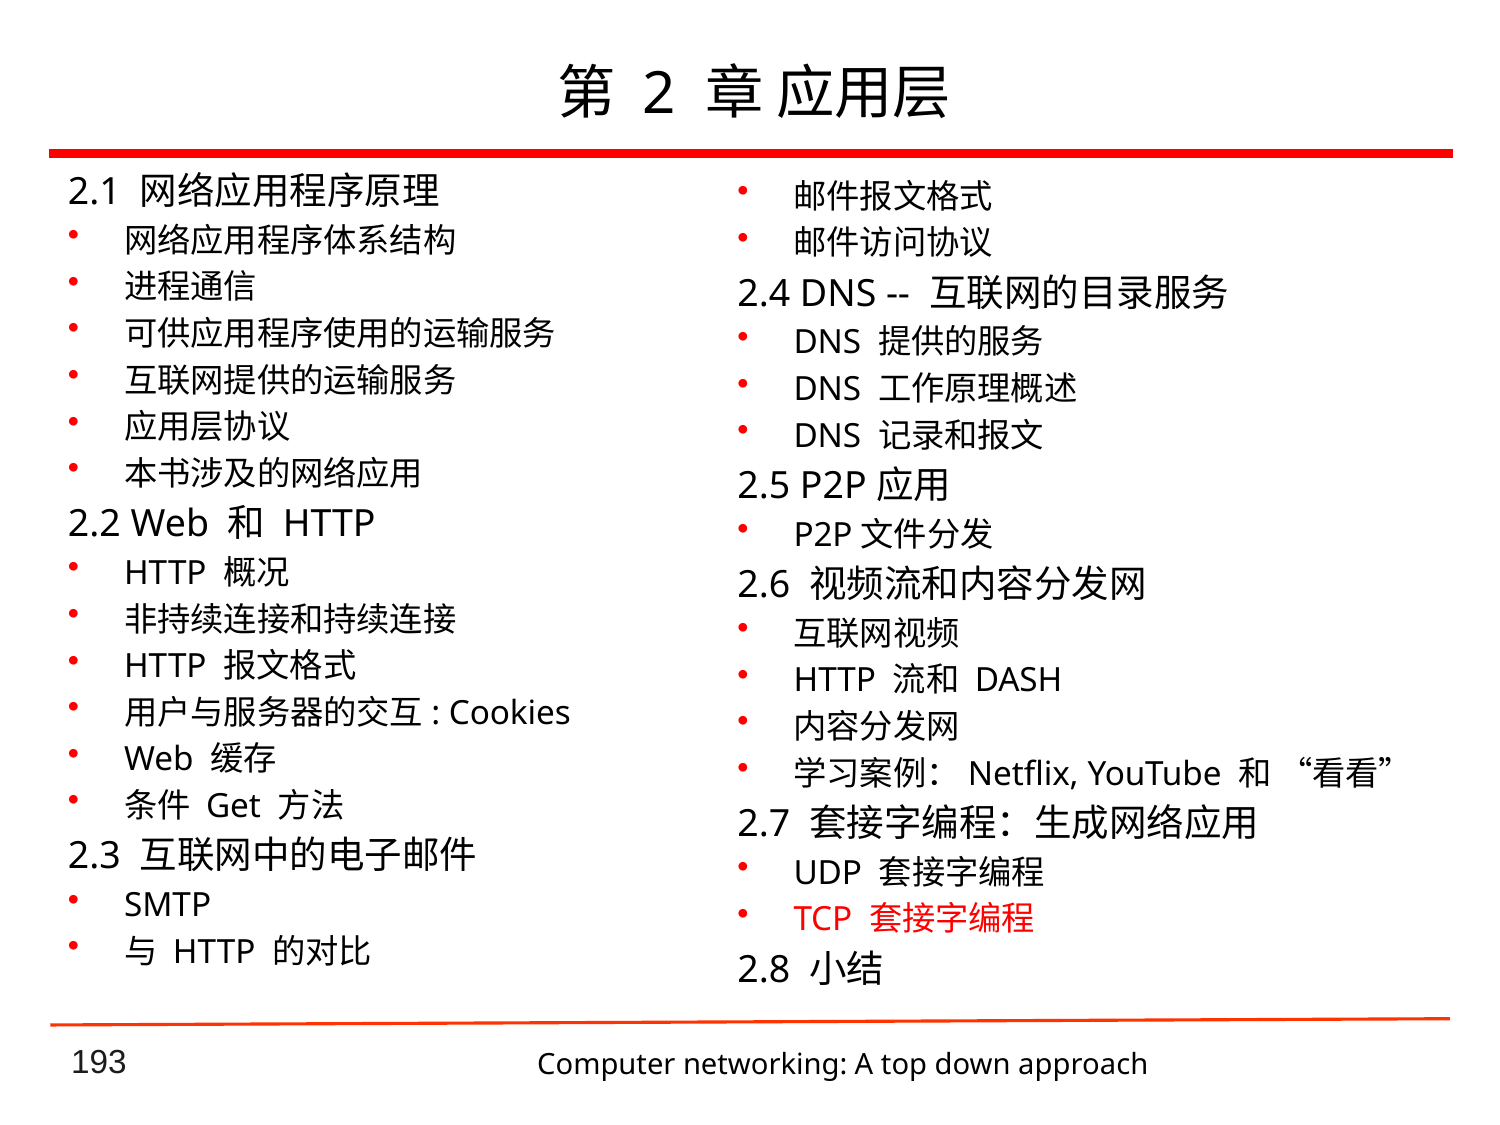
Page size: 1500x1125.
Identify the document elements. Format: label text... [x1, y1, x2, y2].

footer Computer networking: A top down approach [505, 1037, 1181, 1089]
list 2.1 网络应用程序原理 网络应用程序体系结构 进程通信 可供应用程序使用的运输服务 互联网提供的运输服务 应用层协议 本书涉及的网络应用 2.2 Web 和 HTTP HTTP 概况 非持续连接和持续连接 HTTP 报文格式 用户与服务器的交互: Cookies Web 缓存 条件 Get 方法 2.3 互联网中的电子邮件 SMTP 与 HTTP 的对比 [52, 159, 738, 1013]
list 邮件报文格式 邮件访问协议 2.4 DNS -- 互联网的目录服务 DNS 提供的服务 DNS 工作原理概述 DNS 记录和报文 2.5 P2P应用 P2P文件分发 2.6 视频流和内容分发网 互联网视频 HTTP 流和 DASH 内容分发网 学习案例：Netflix, YouTube 和 “看看” 2.7 套接字编程：生成网络应用 UDP 套接字编程 TCP 套接字编程 2.8 小结 [722, 167, 1450, 1013]
title 第 2 章 应用层 [52, 37, 1457, 143]
